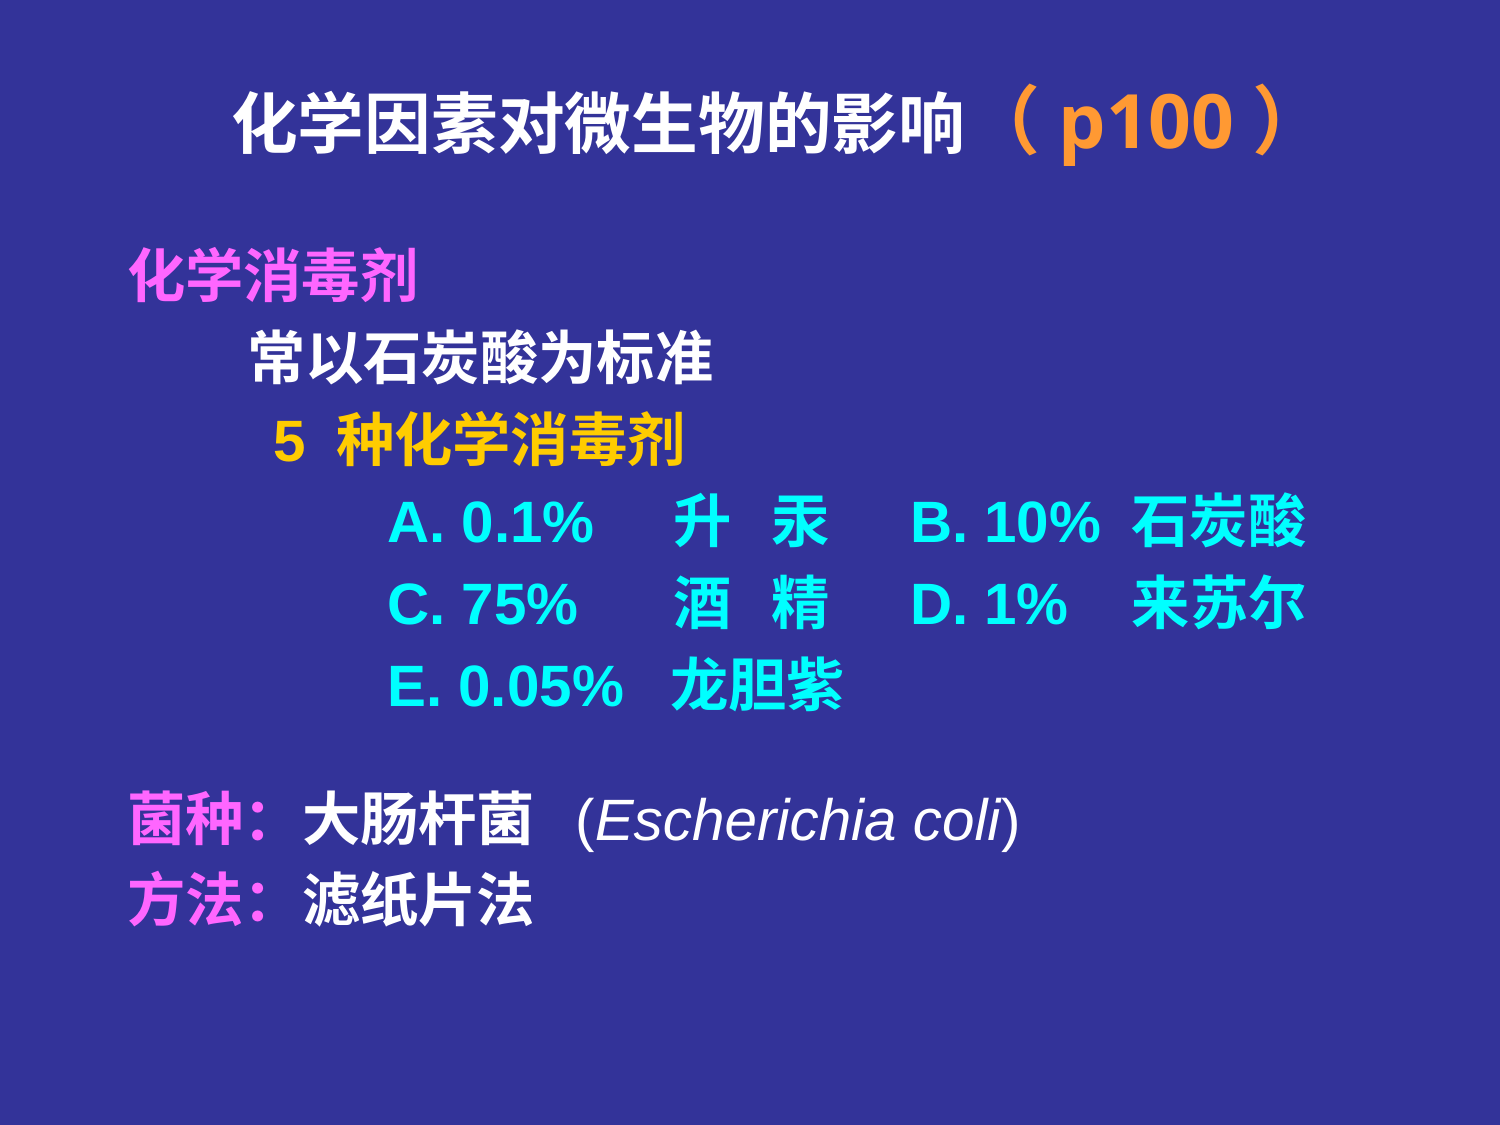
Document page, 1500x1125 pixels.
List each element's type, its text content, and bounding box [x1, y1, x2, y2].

list 化学消毒剂 常以石炭酸为标准 5 种化学消毒剂 A. 0.1% 升 汞 B. 10% 石炭酸 C. 75% 酒 精 D. 1% 来苏尔 E. 0.05% 龙胆紫 菌种：大肠杆菌 (Escherichia coli) 方法：滤纸片法 [111, 231, 1436, 1070]
title 化学因素对微生物的影响（p100） [176, 46, 1383, 190]
